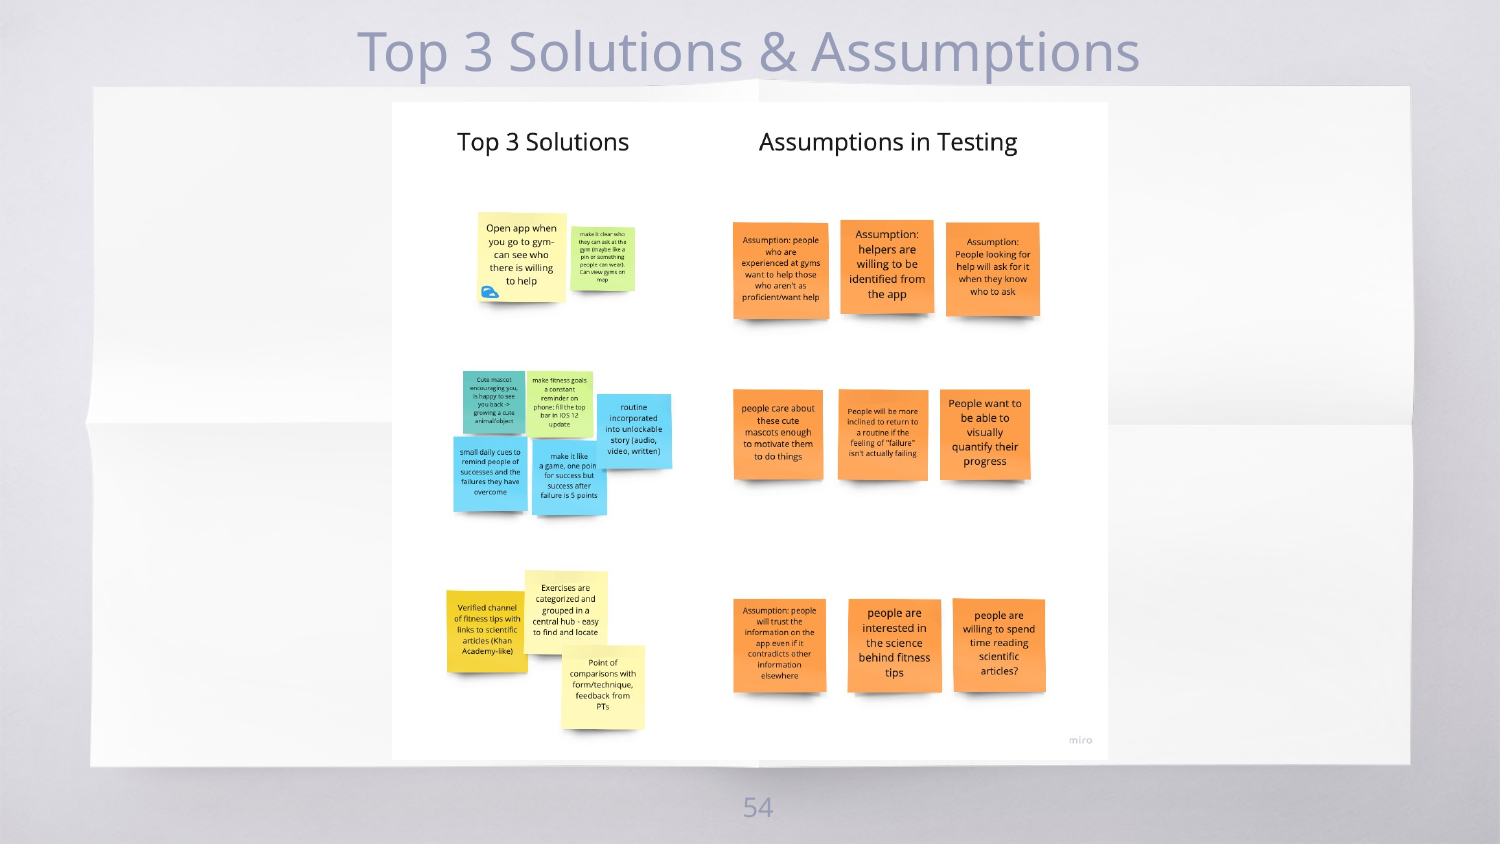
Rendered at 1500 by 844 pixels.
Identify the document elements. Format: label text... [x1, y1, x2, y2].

slide_number 54 [713, 775, 804, 825]
picture [0, 0, 1500, 844]
title Top 3 Solutions & Assumptions [168, 7, 1332, 98]
